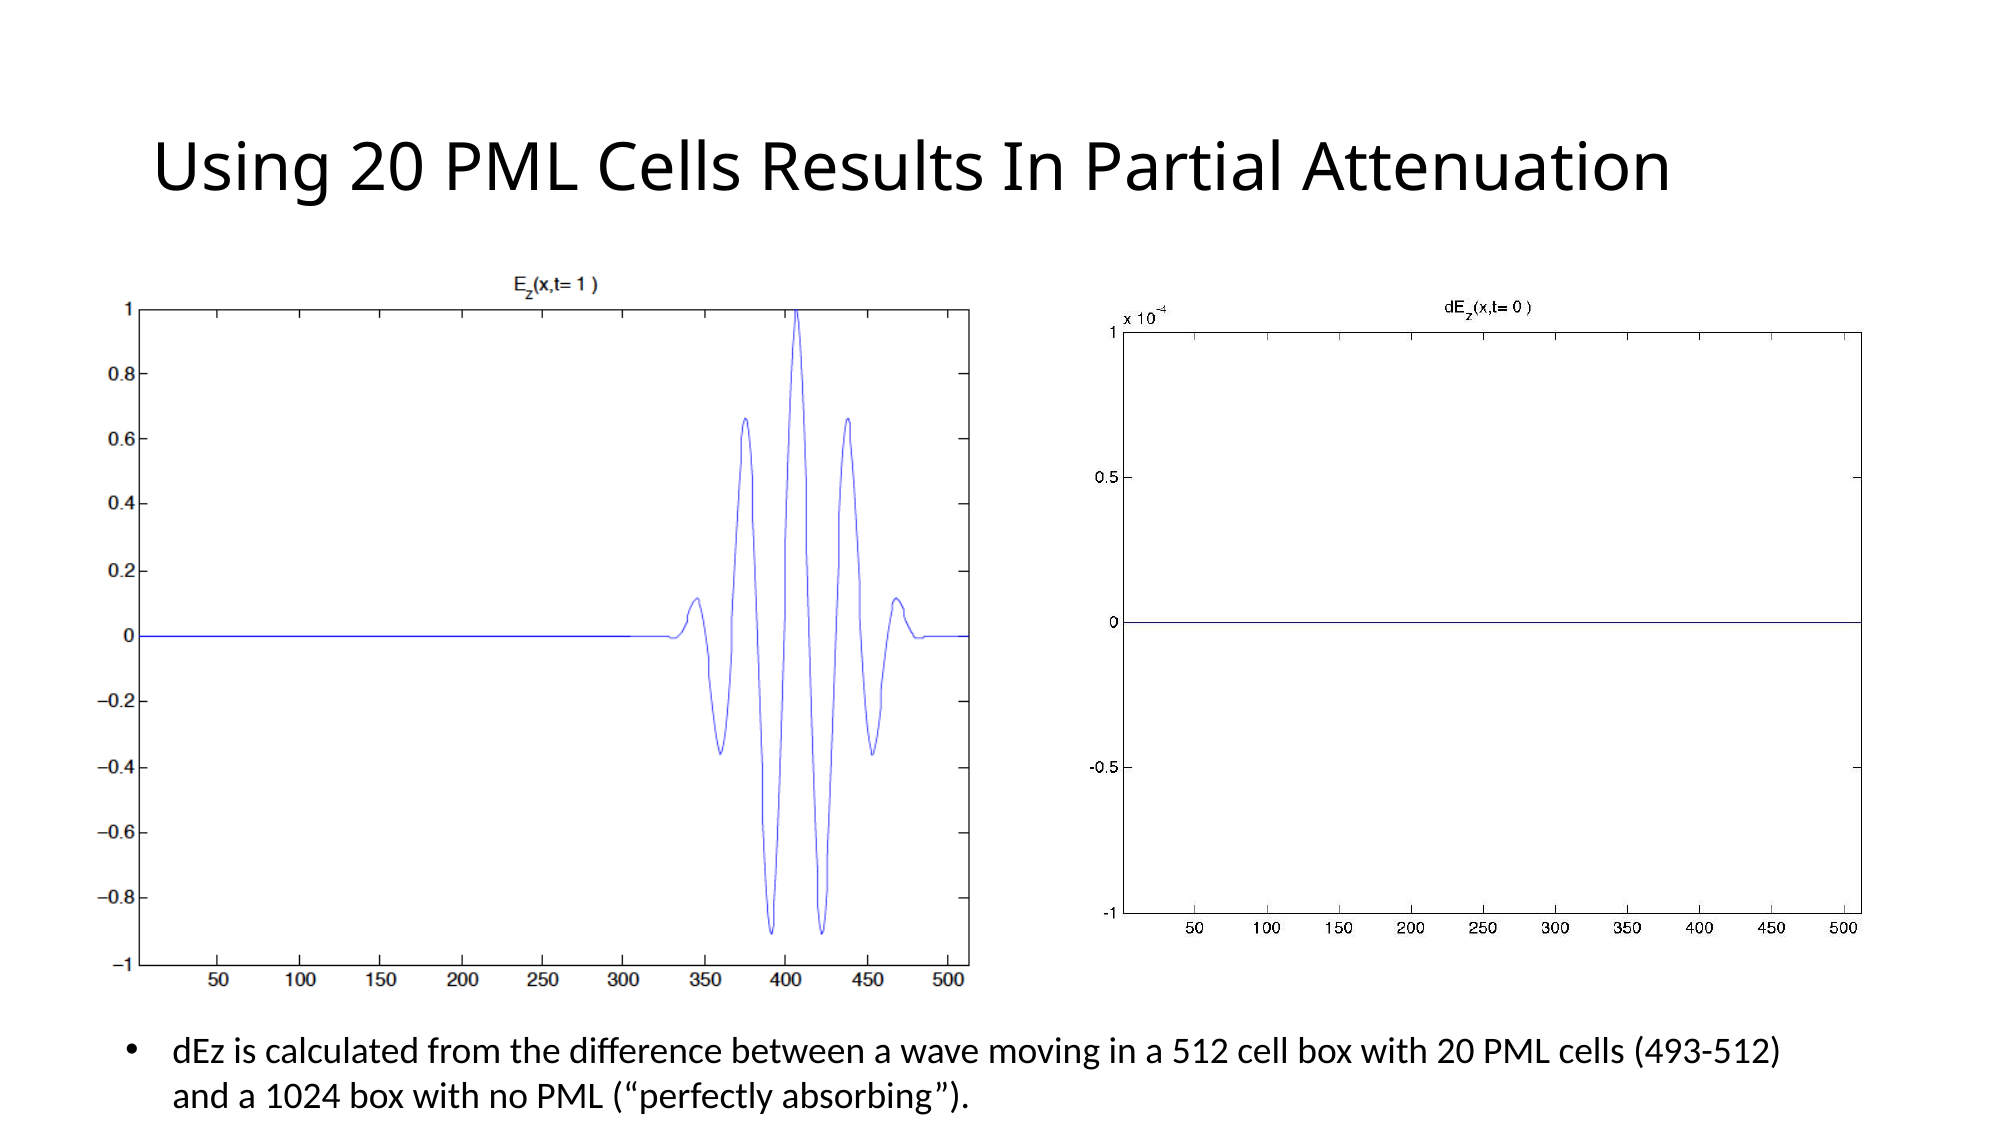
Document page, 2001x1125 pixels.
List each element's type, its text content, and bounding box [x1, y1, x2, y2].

text_box dEz is calculated from the difference between a wave moving in a 512 cell box with 20 PML cells (493-512) and a 1024 box with no PML (“perfectly absorbing”). [110, 1018, 1805, 1124]
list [999, 277, 1952, 992]
picture [95, 273, 976, 995]
title Using 20 PML Cells Results In Partial Attenuation [137, 59, 1863, 278]
